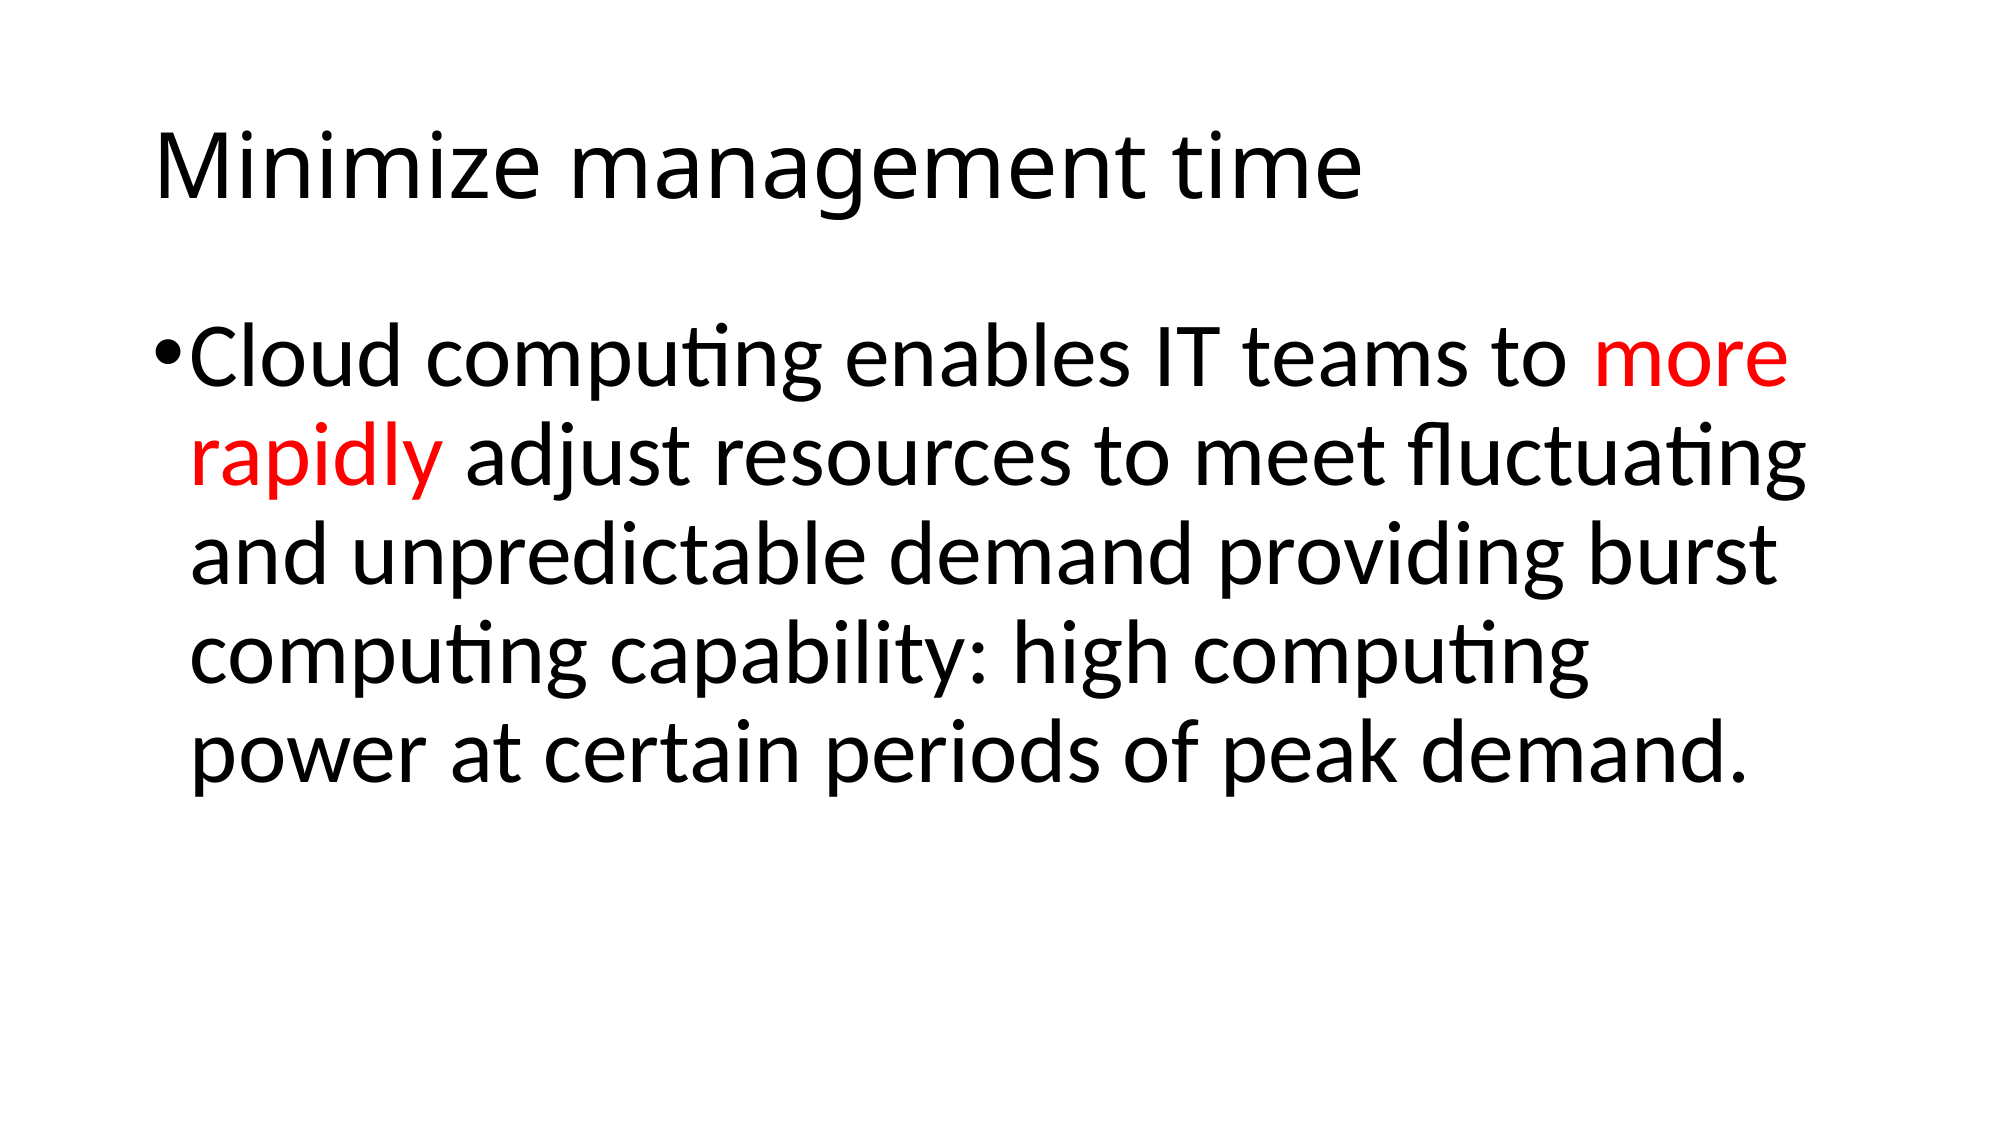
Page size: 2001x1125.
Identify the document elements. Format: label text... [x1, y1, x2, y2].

title Minimize management time [137, 59, 1863, 278]
list Cloud computing enables IT teams to more rapidly adjust resources to meet fluctuating and unpredictable demand providing burst computing capability: high computing power at certain periods of peak demand. [137, 299, 1863, 1014]
